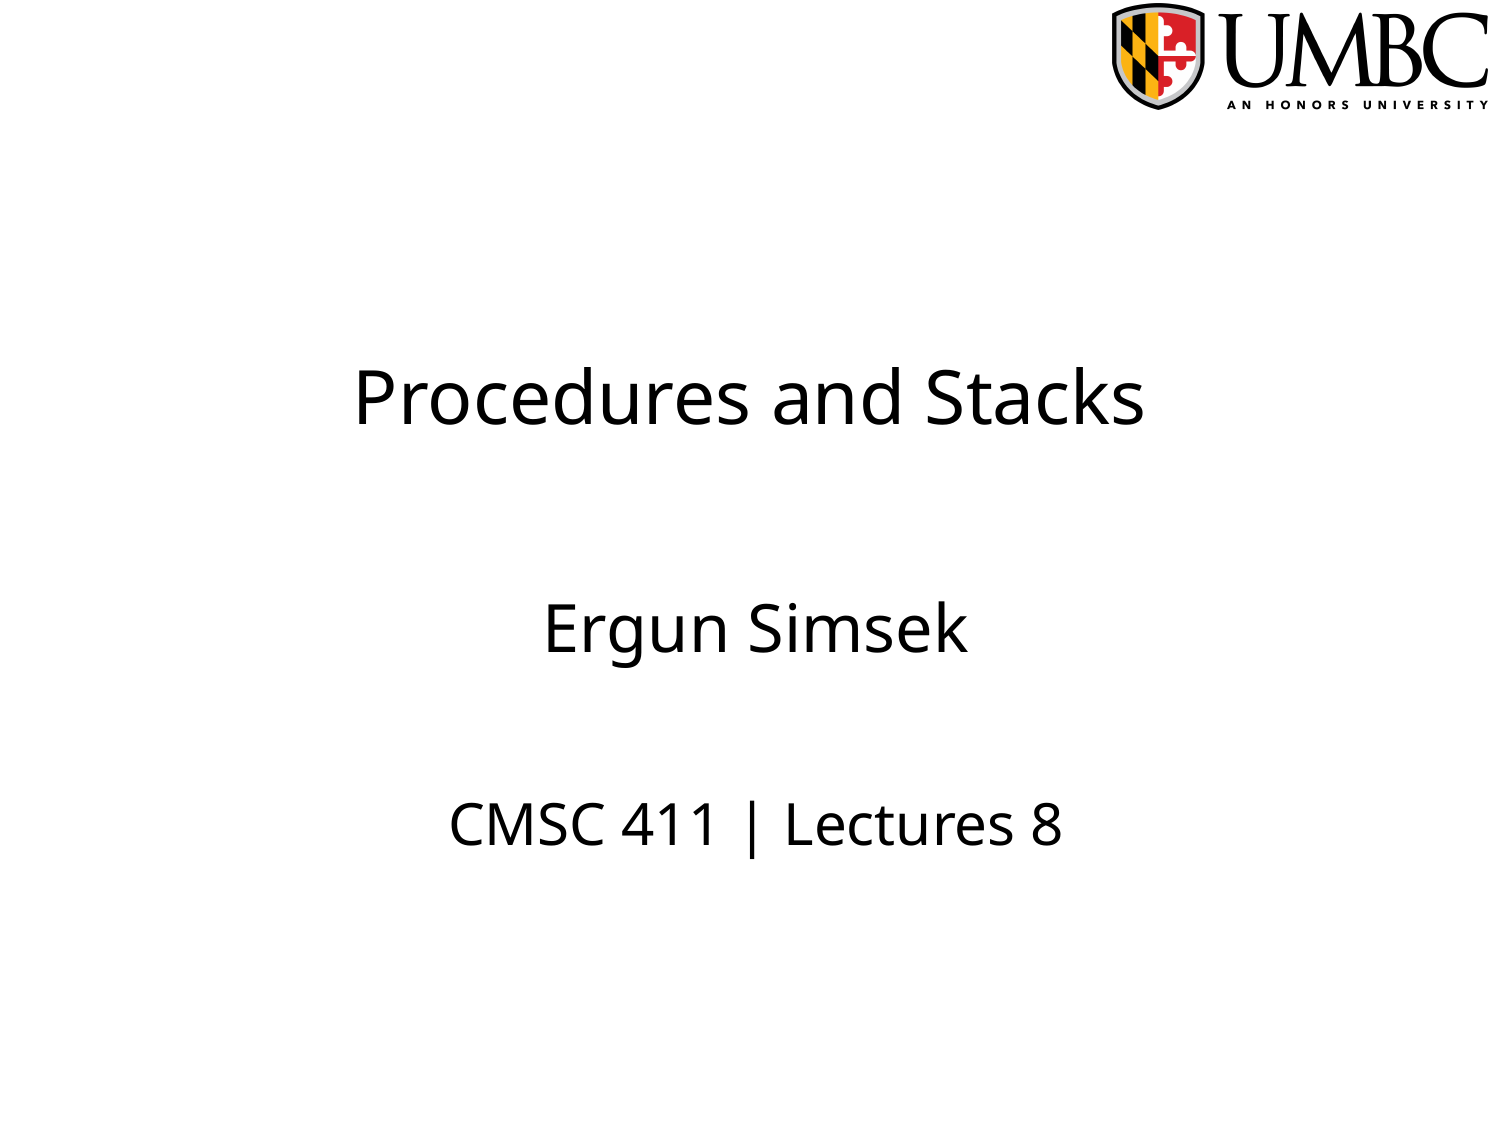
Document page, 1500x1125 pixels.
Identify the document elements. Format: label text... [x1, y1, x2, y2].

picture [1112, 3, 1488, 110]
subtitle Ergun Simsek CMSC 411 | Lectures 8 [62, 577, 1451, 1003]
title Procedures and Stacks [49, 57, 1451, 448]
